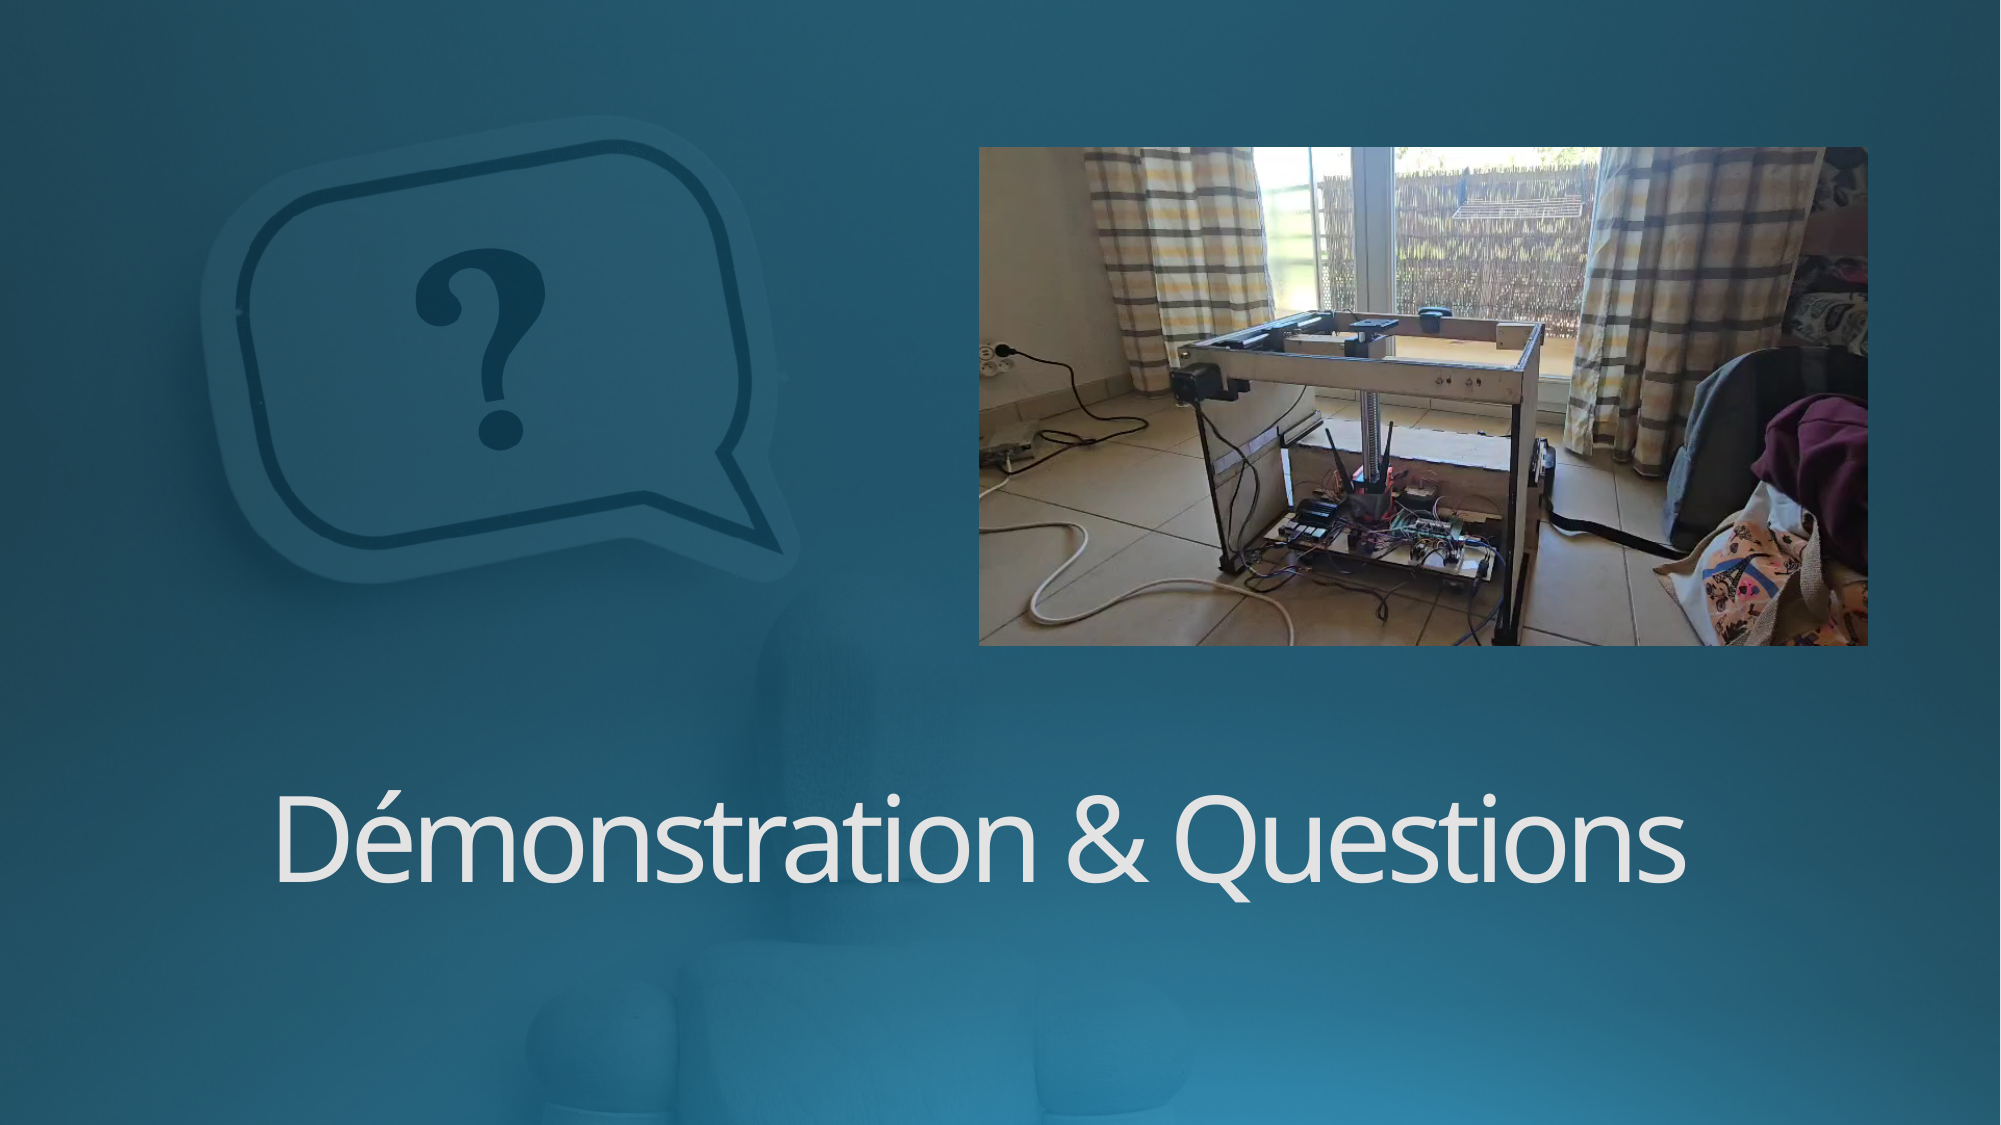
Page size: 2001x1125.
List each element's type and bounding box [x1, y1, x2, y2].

text_box [978, 146, 1868, 647]
picture [0, 0, 2001, 1125]
